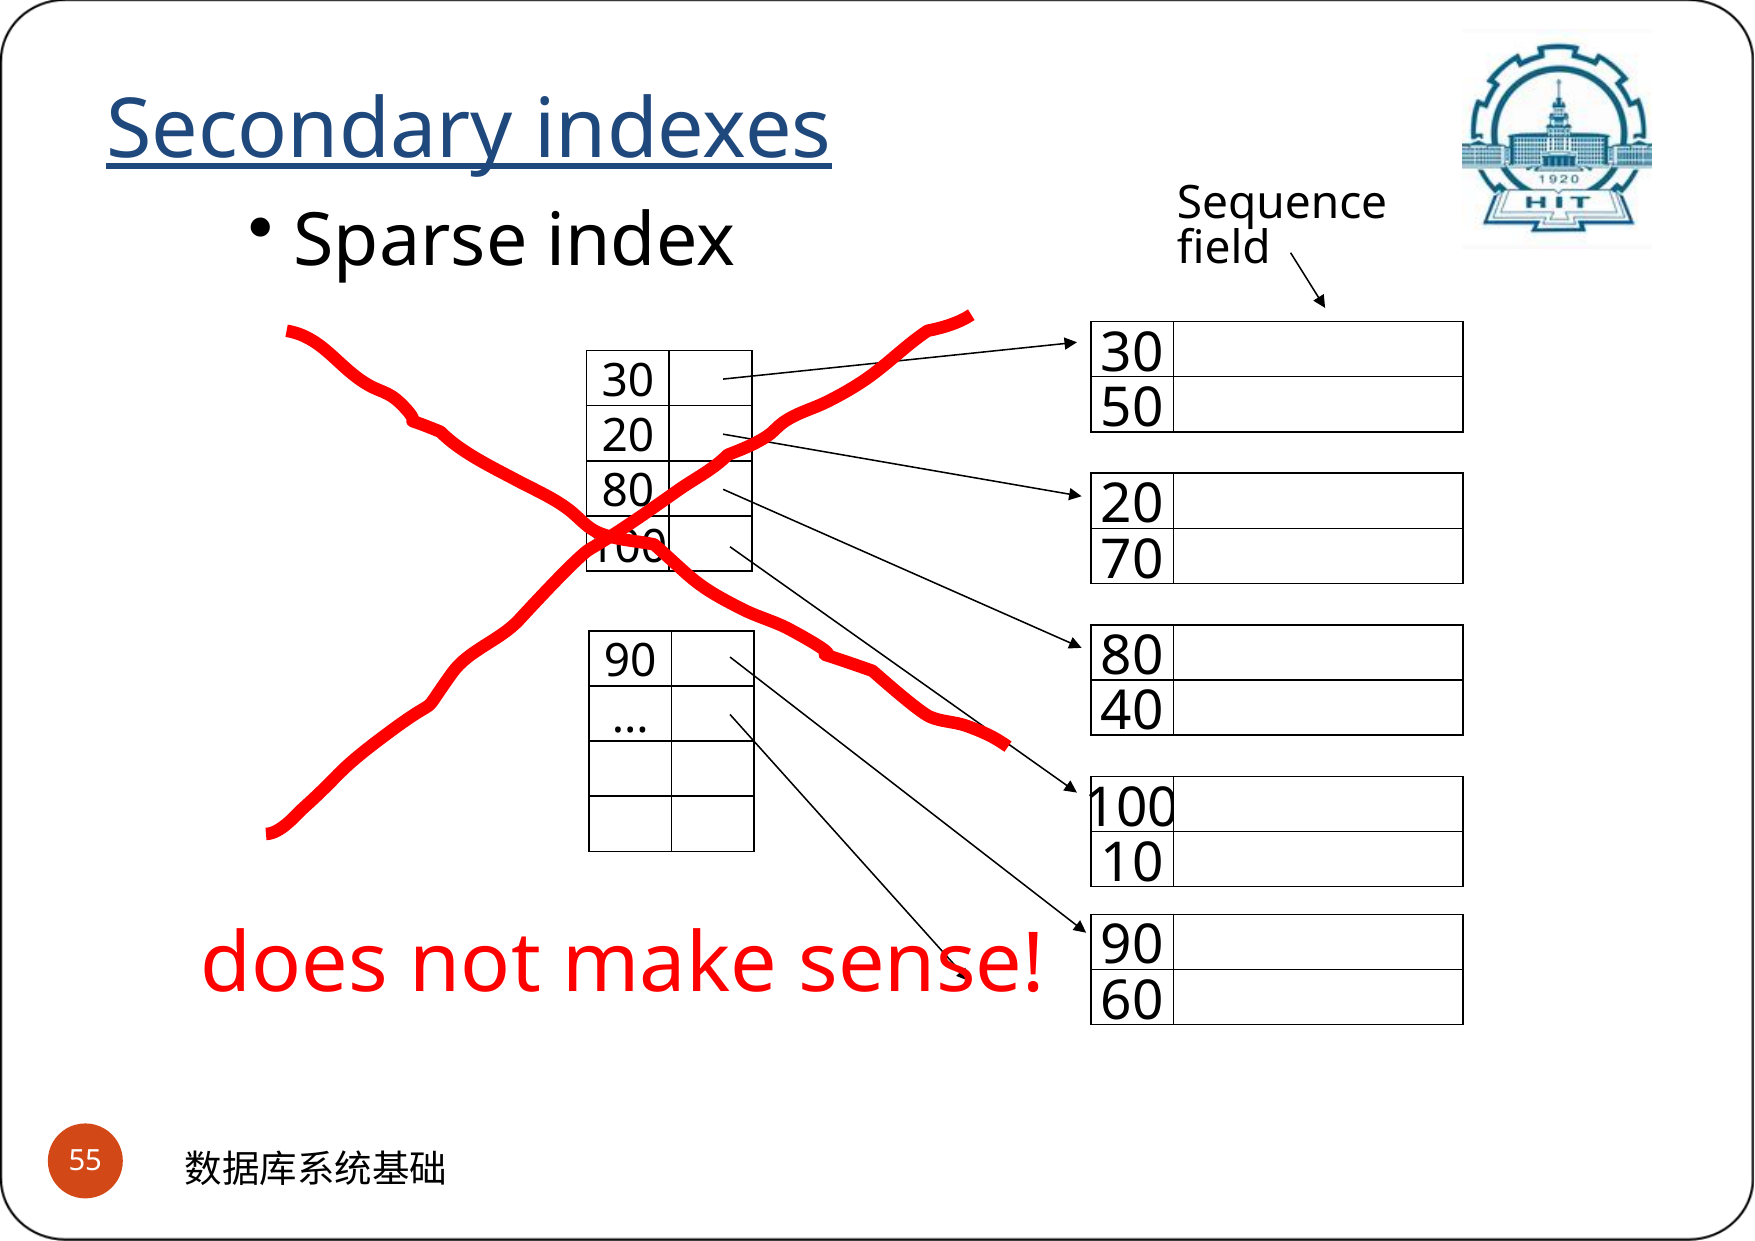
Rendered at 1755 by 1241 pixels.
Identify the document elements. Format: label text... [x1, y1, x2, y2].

picture [0, 0, 1755, 1241]
text_box [1290, 252, 1326, 308]
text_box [1090, 321, 1464, 433]
text_box [1046, 632, 1082, 649]
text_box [1090, 914, 1464, 1025]
text_box [1046, 770, 1077, 793]
text_box Sequence field [1162, 164, 1402, 274]
text_box [1046, 901, 1085, 933]
text_box [1046, 488, 1082, 501]
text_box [1090, 776, 1464, 887]
text_box Sparse index [233, 185, 751, 288]
text_box Secondary indexes [91, 57, 1498, 191]
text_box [204, 314, 1042, 1016]
text_box [1046, 337, 1077, 350]
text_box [1090, 624, 1464, 736]
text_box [1090, 473, 1464, 584]
